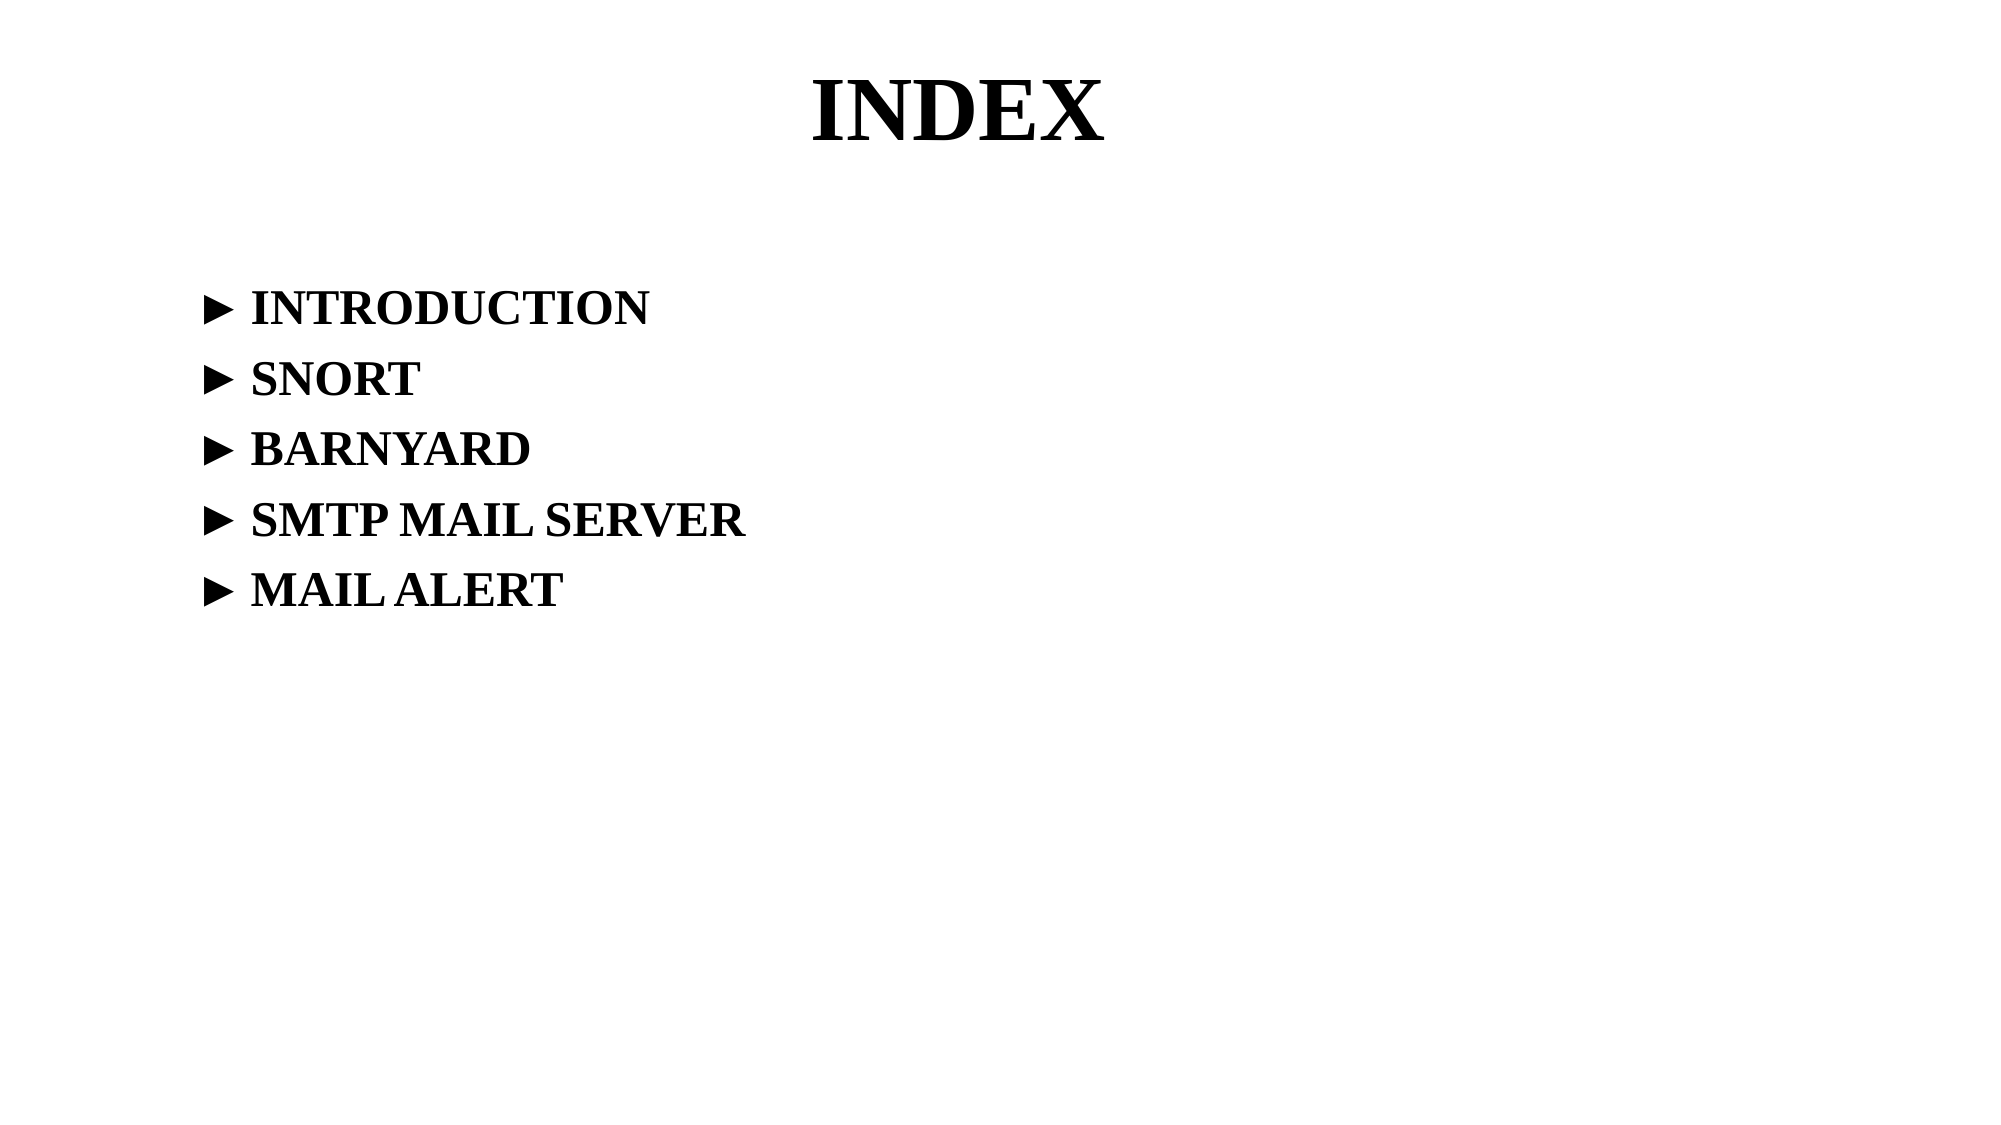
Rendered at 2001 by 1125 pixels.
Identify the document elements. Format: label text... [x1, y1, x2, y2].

title INDEX [95, 59, 1821, 278]
list INTRODUCTION SNORT BARNYARD SMTP MAIL SERVER MAIL ALERT [179, 277, 1590, 990]
